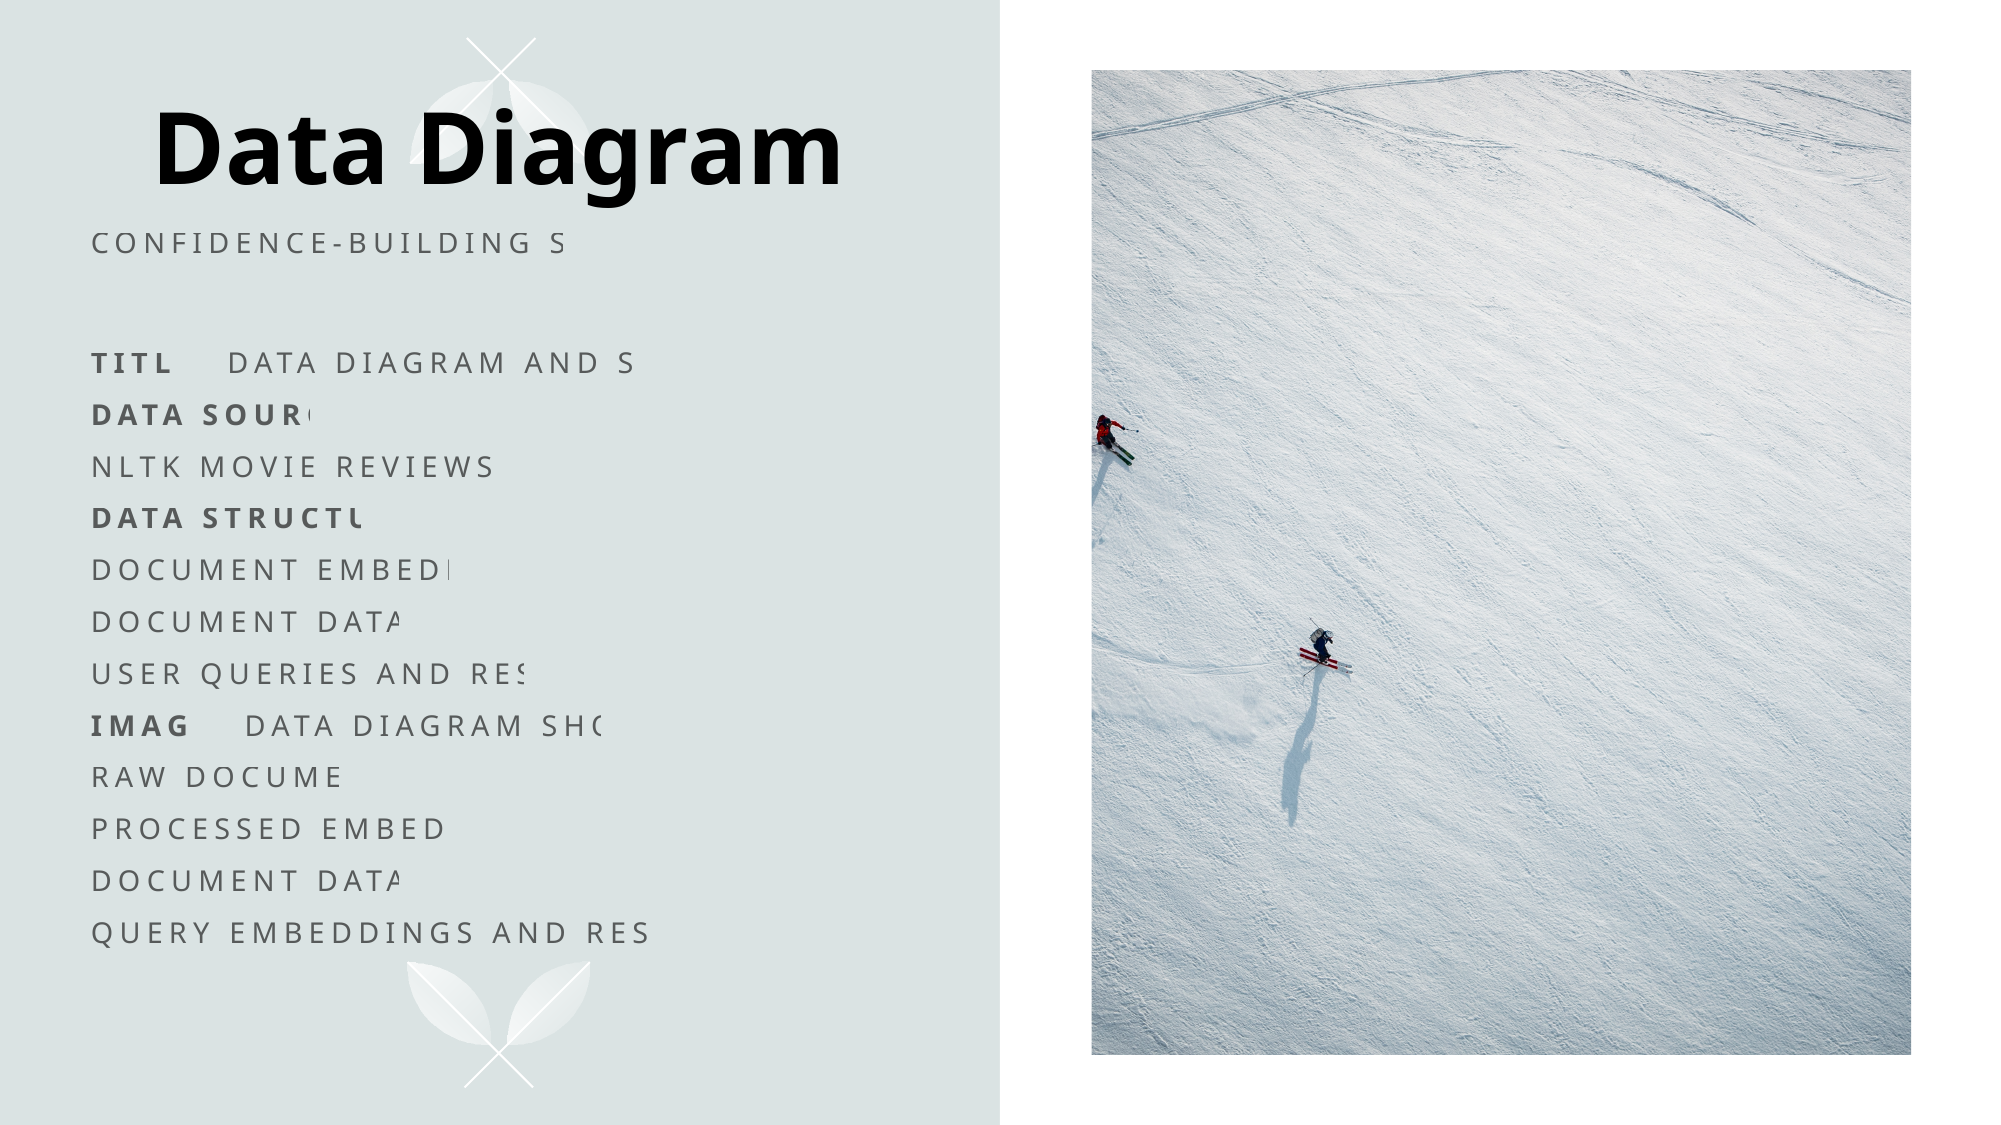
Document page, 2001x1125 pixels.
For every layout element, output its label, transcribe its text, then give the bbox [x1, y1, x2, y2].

title Data Diagram [75, 70, 923, 200]
subtitle Confidence-building strategy Title: Data Diagram and Storage Data Sources: NLTK Movie Reviews Dataset Data Structures: Document Embeddings Document Database User Queries and Responses Image: Data diagram showing: Raw Documents Processed Embeddings Document Database Query Embeddings and Responseses [75, 200, 967, 962]
picture [1091, 70, 1912, 1055]
